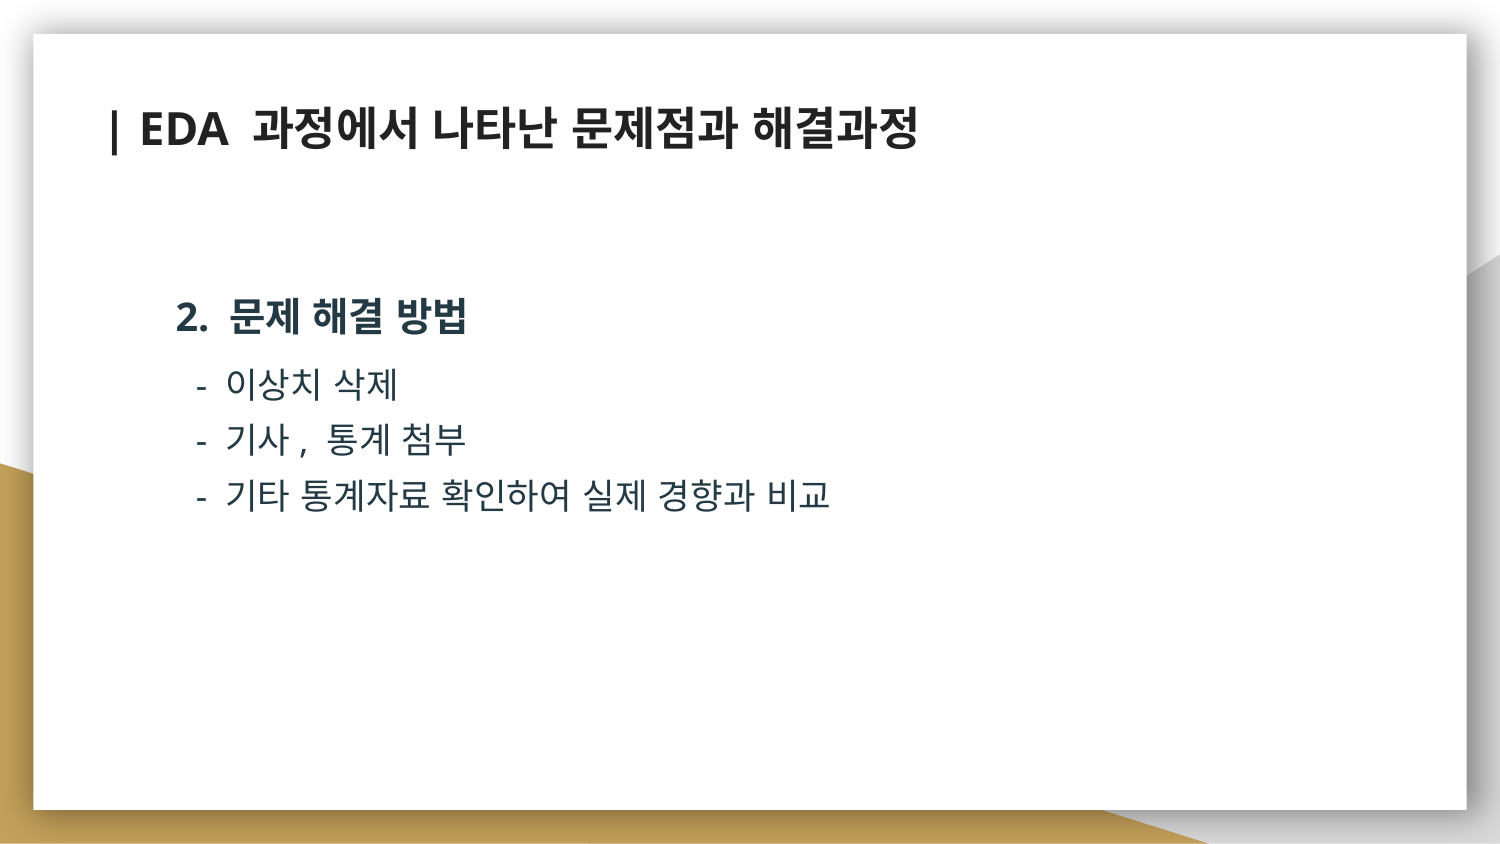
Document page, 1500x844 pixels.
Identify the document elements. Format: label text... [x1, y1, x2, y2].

title | EDA 과정에서 나타난 문제점과 해결과정 [86, 84, 1117, 195]
text_box - 기타 통계자료 확인하여 실제 경향과 비교 [180, 437, 944, 532]
text_box 2. 문제 해결 방법 [160, 253, 946, 355]
text_box - 이상치 삭제 [180, 355, 944, 421]
text_box - 기사, 통계 첨부 [180, 421, 944, 437]
